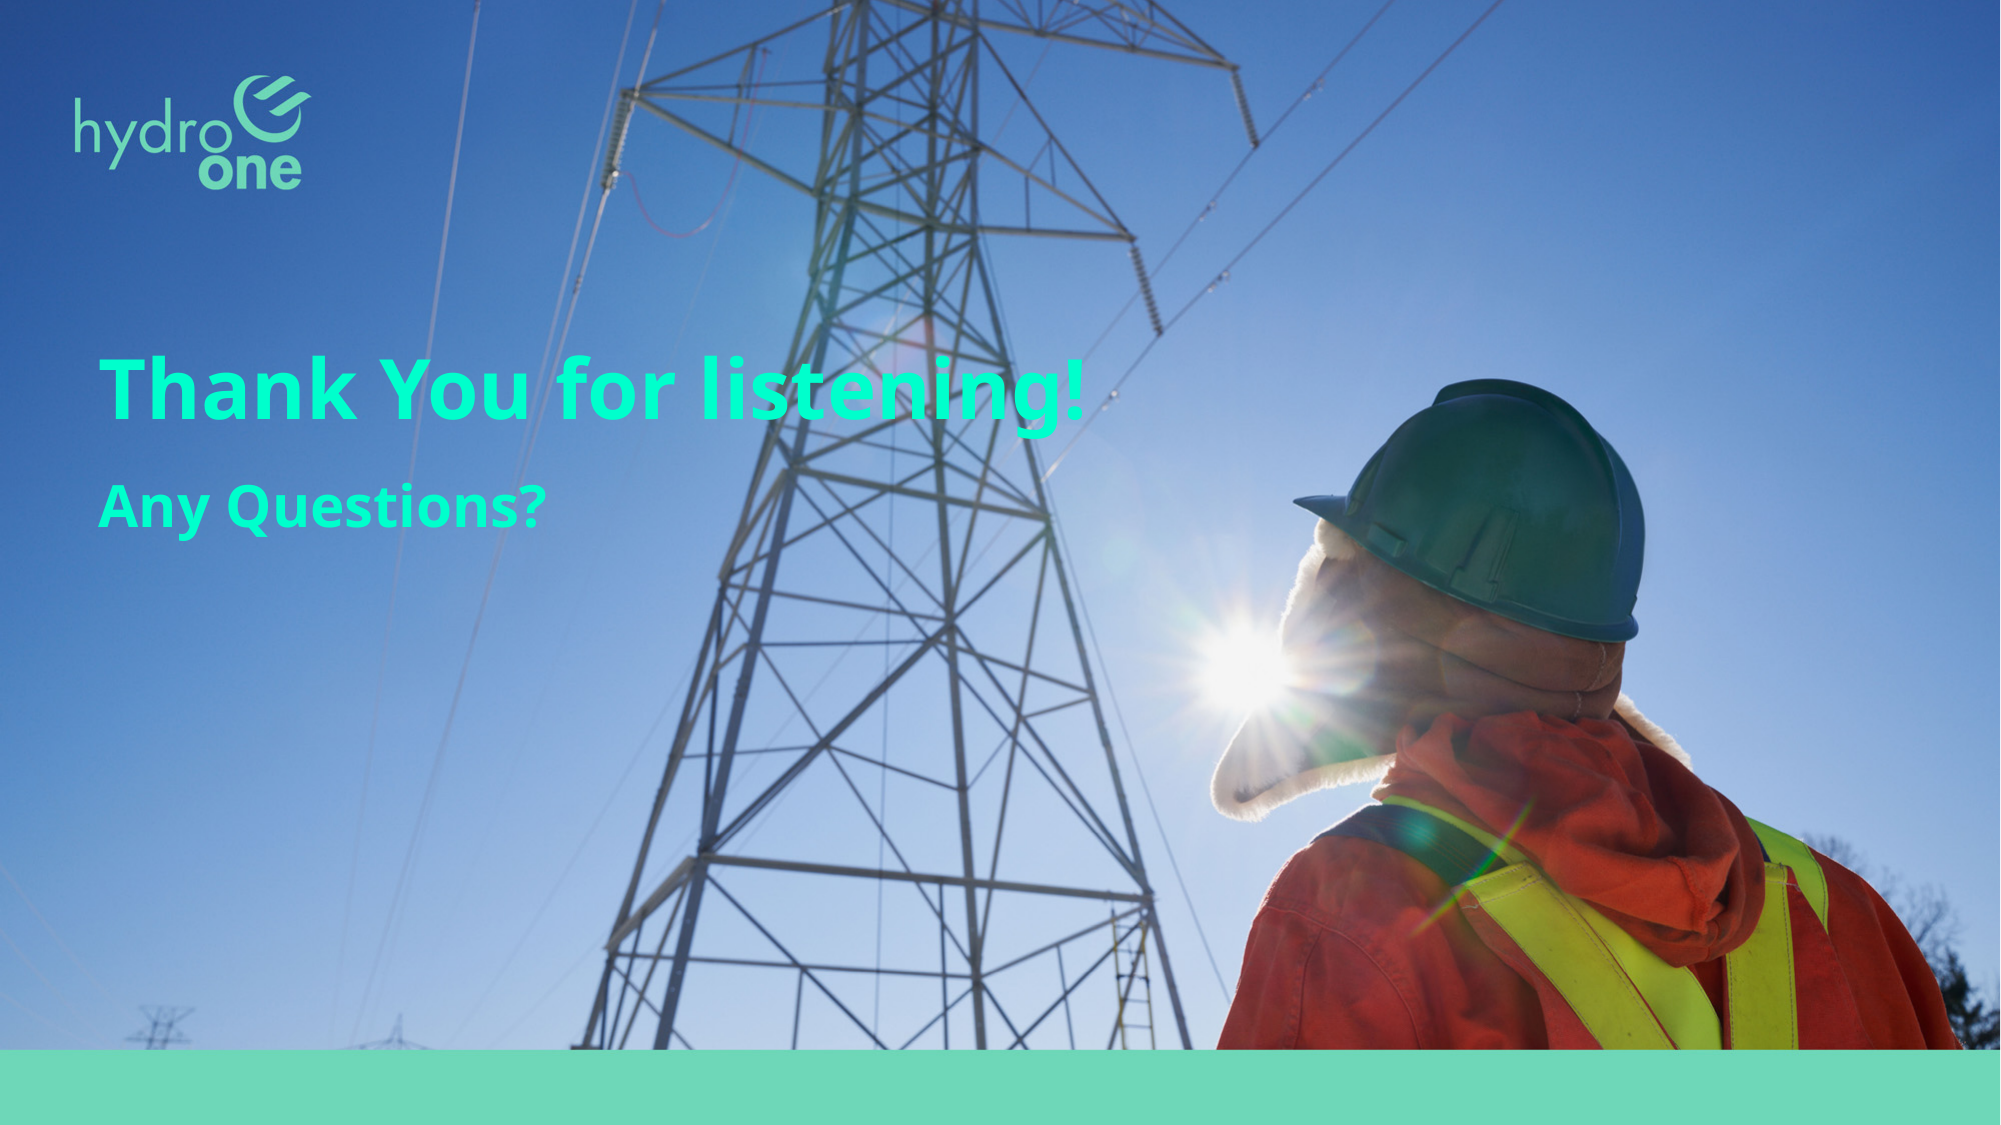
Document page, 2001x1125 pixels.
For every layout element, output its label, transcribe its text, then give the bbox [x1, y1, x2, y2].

text_box Thank You for listening! [84, 329, 1139, 444]
text_box Any Questions? [84, 461, 563, 547]
picture [0, 0, 2001, 1125]
